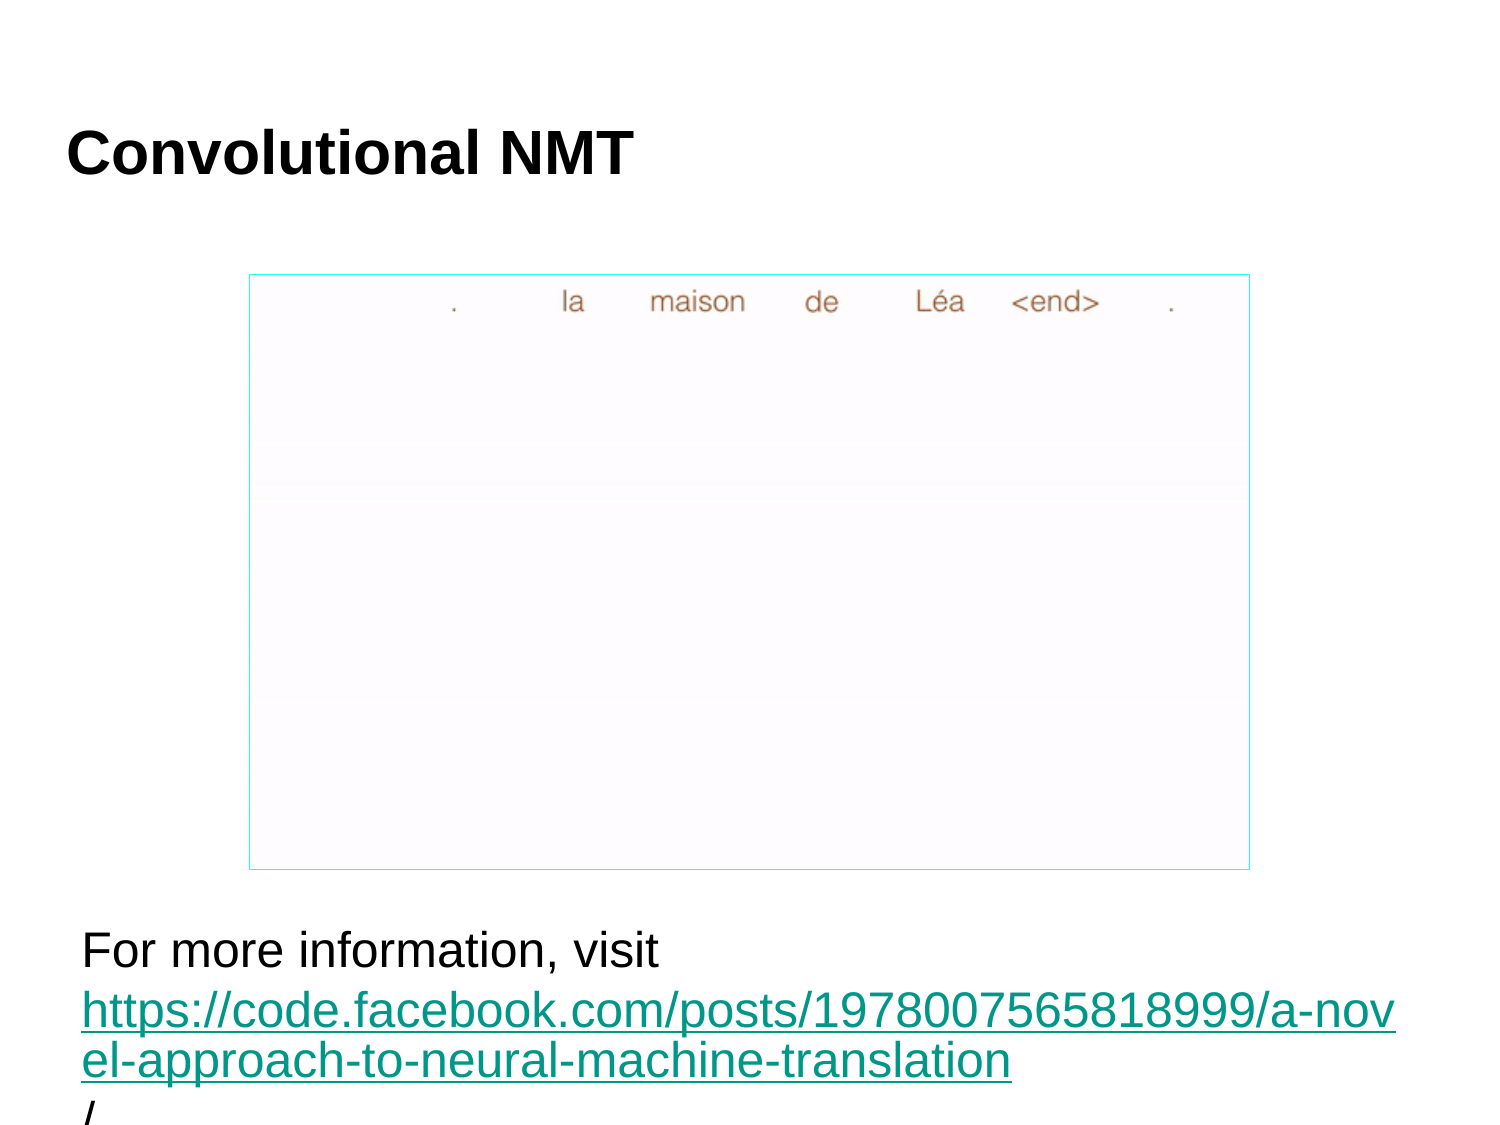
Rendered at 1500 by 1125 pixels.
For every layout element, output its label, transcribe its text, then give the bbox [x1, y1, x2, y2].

title Convolutional NMT [51, 97, 1449, 234]
text_box For more information, visit https://code.facebook.com/posts/1978007565818999/a-novel-approach-to-neural-machine-translation/ [66, 910, 1431, 1106]
picture [249, 274, 1251, 871]
